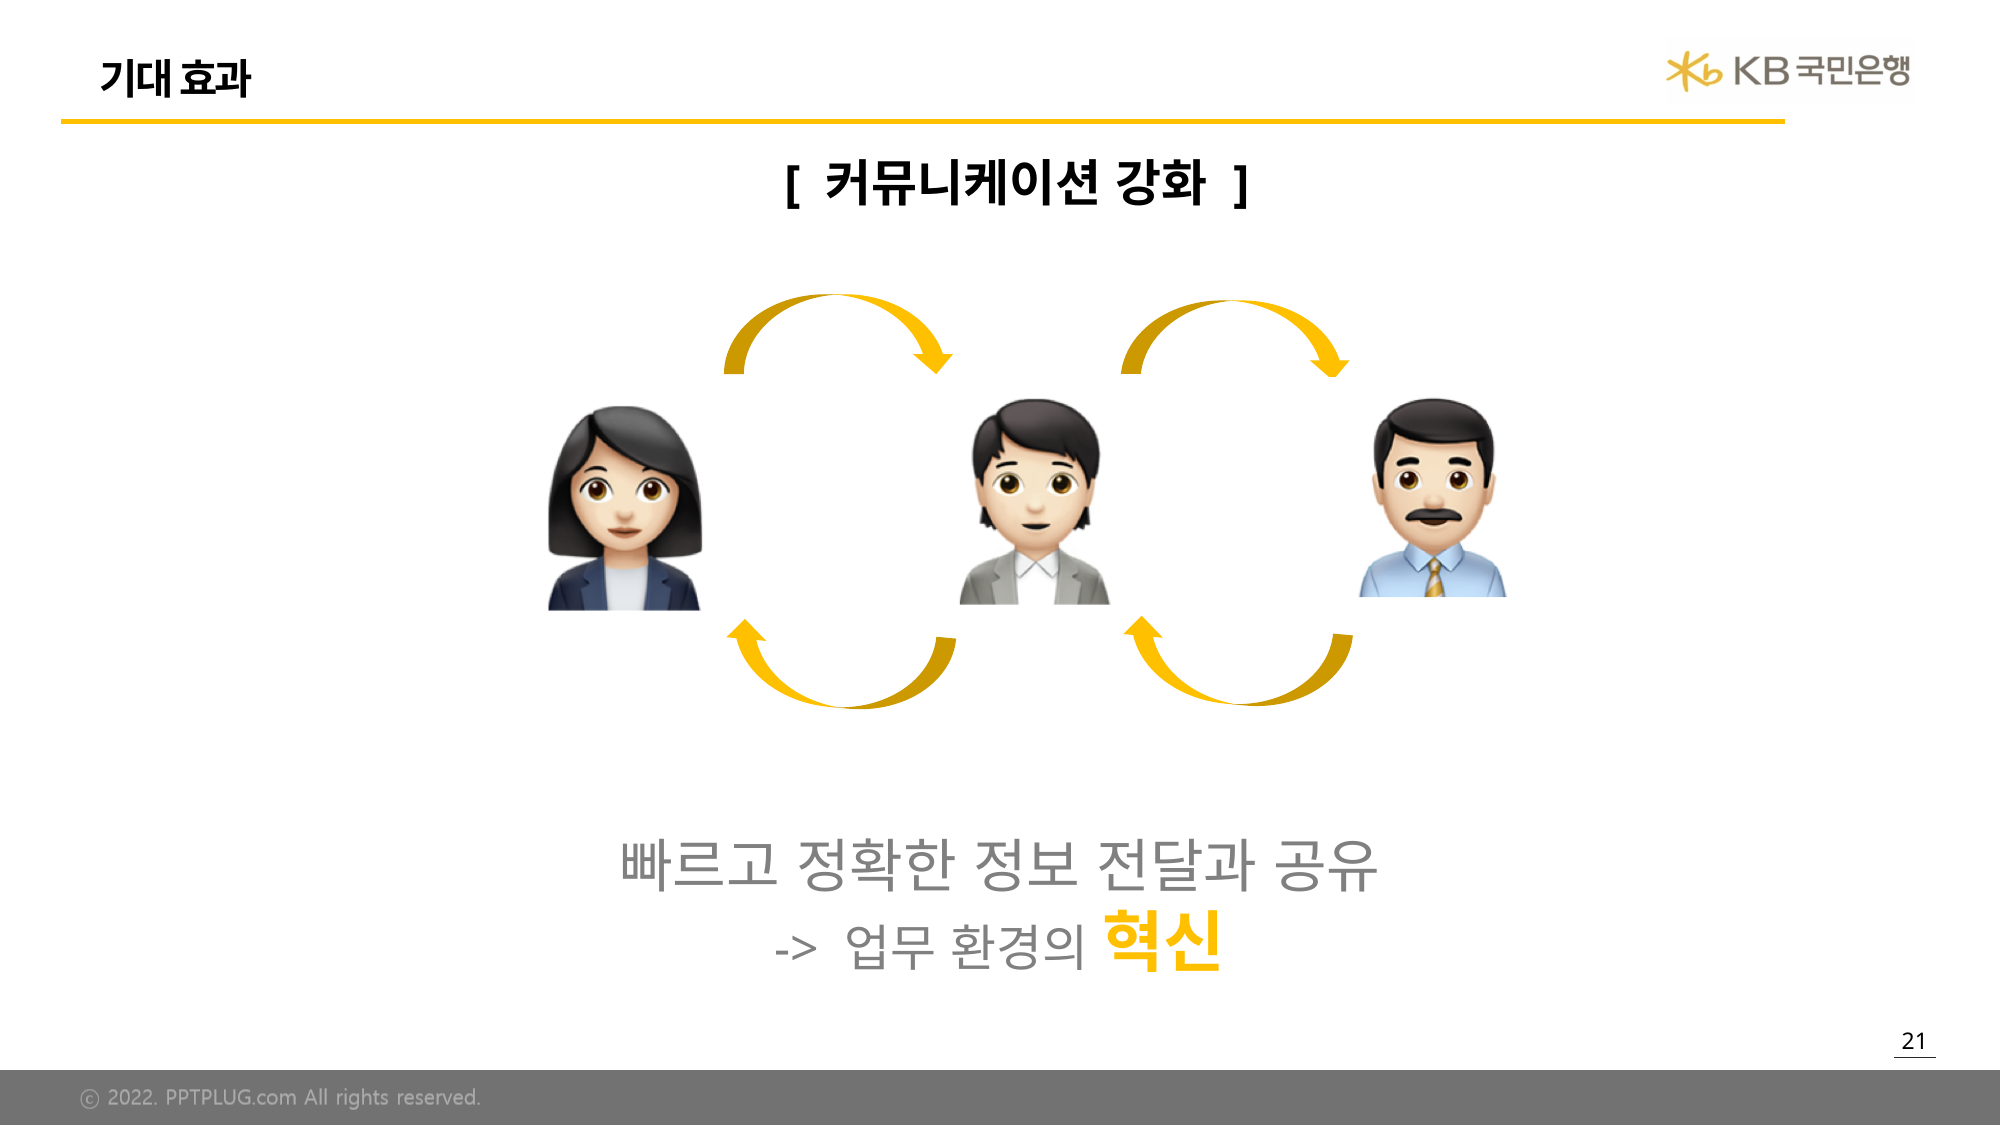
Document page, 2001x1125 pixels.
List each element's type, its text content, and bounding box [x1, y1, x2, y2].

picture [488, 376, 770, 619]
list 기대 효과 [85, 18, 1000, 119]
text_box [724, 619, 958, 711]
text_box [1120, 614, 1355, 708]
text_box [1119, 299, 1352, 377]
picture [1666, 35, 1915, 105]
text_box [722, 293, 956, 376]
text_box 빠르고 정확한 정보 전달과 공유 -> 업무 환경의 혁신 [604, 822, 1396, 1047]
picture [898, 374, 1177, 614]
text_box [ 커뮤니케이션 강화 ] [769, 143, 1266, 219]
picture [1301, 377, 1583, 619]
